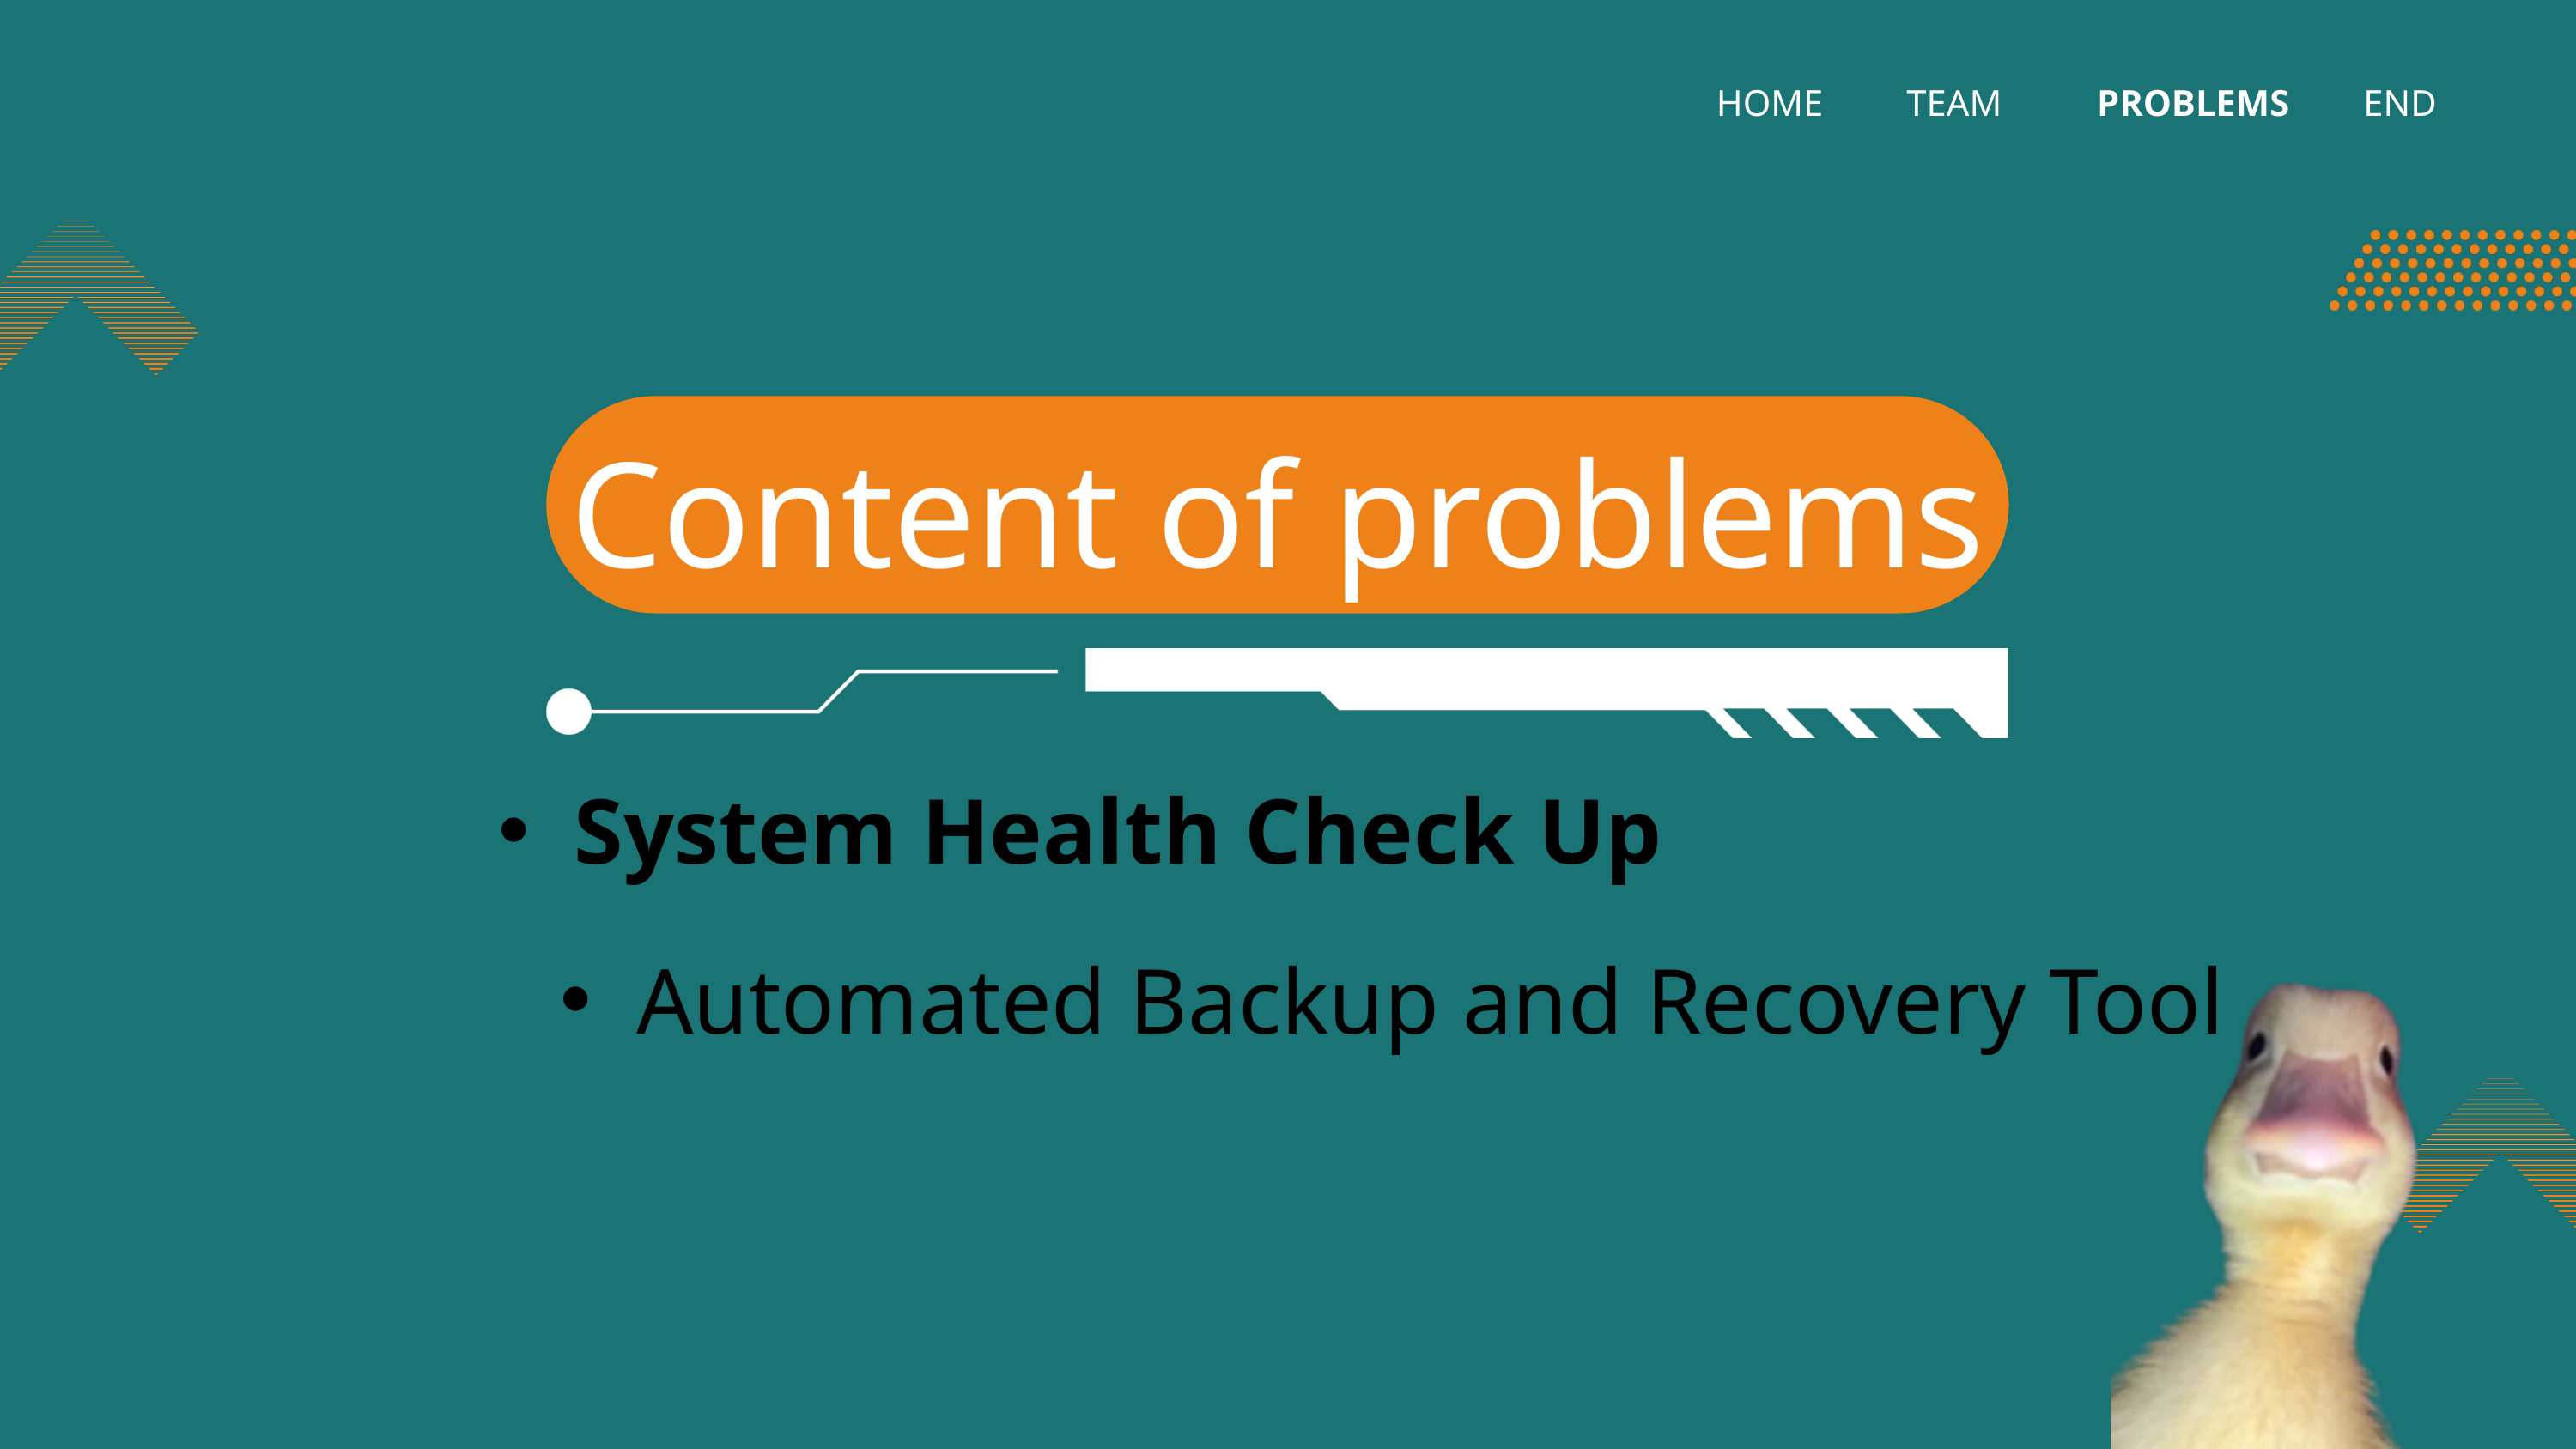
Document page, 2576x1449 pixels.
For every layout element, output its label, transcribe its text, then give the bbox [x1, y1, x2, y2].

text_box [546, 648, 2009, 738]
text_box [2330, 230, 2576, 311]
text_box System Health Check Up [410, 756, 1884, 882]
text_box [0, 216, 199, 375]
text_box [2570, 1074, 2576, 1233]
text_box Automated Backup and Recovery Tool [410, 926, 2111, 1052]
text_box TEAM [1786, 73, 2123, 124]
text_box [546, 396, 2009, 614]
text_box HOME [1668, 73, 1786, 124]
text_box END [2299, 73, 2501, 124]
text_box Content of problems [507, 391, 2048, 597]
text_box [2111, 634, 2570, 1449]
text_box PROBLEMS [2123, 73, 2299, 124]
